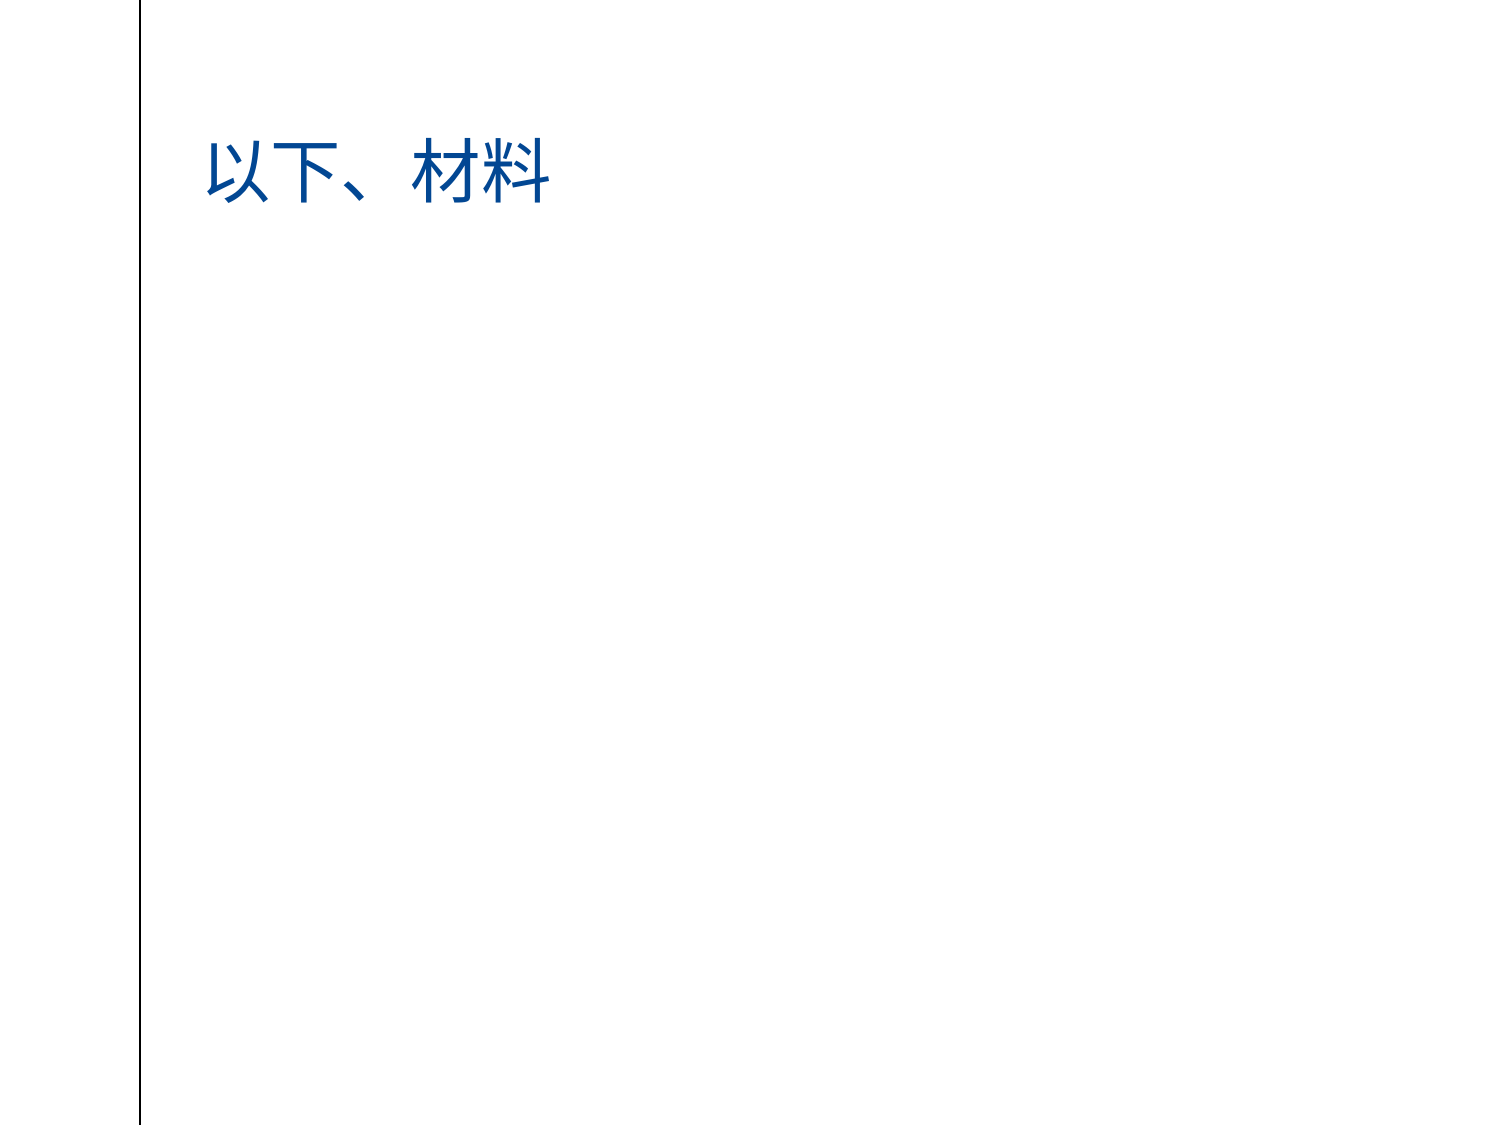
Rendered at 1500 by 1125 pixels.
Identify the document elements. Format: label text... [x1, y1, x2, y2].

title 以下、材料 [200, 55, 1447, 221]
